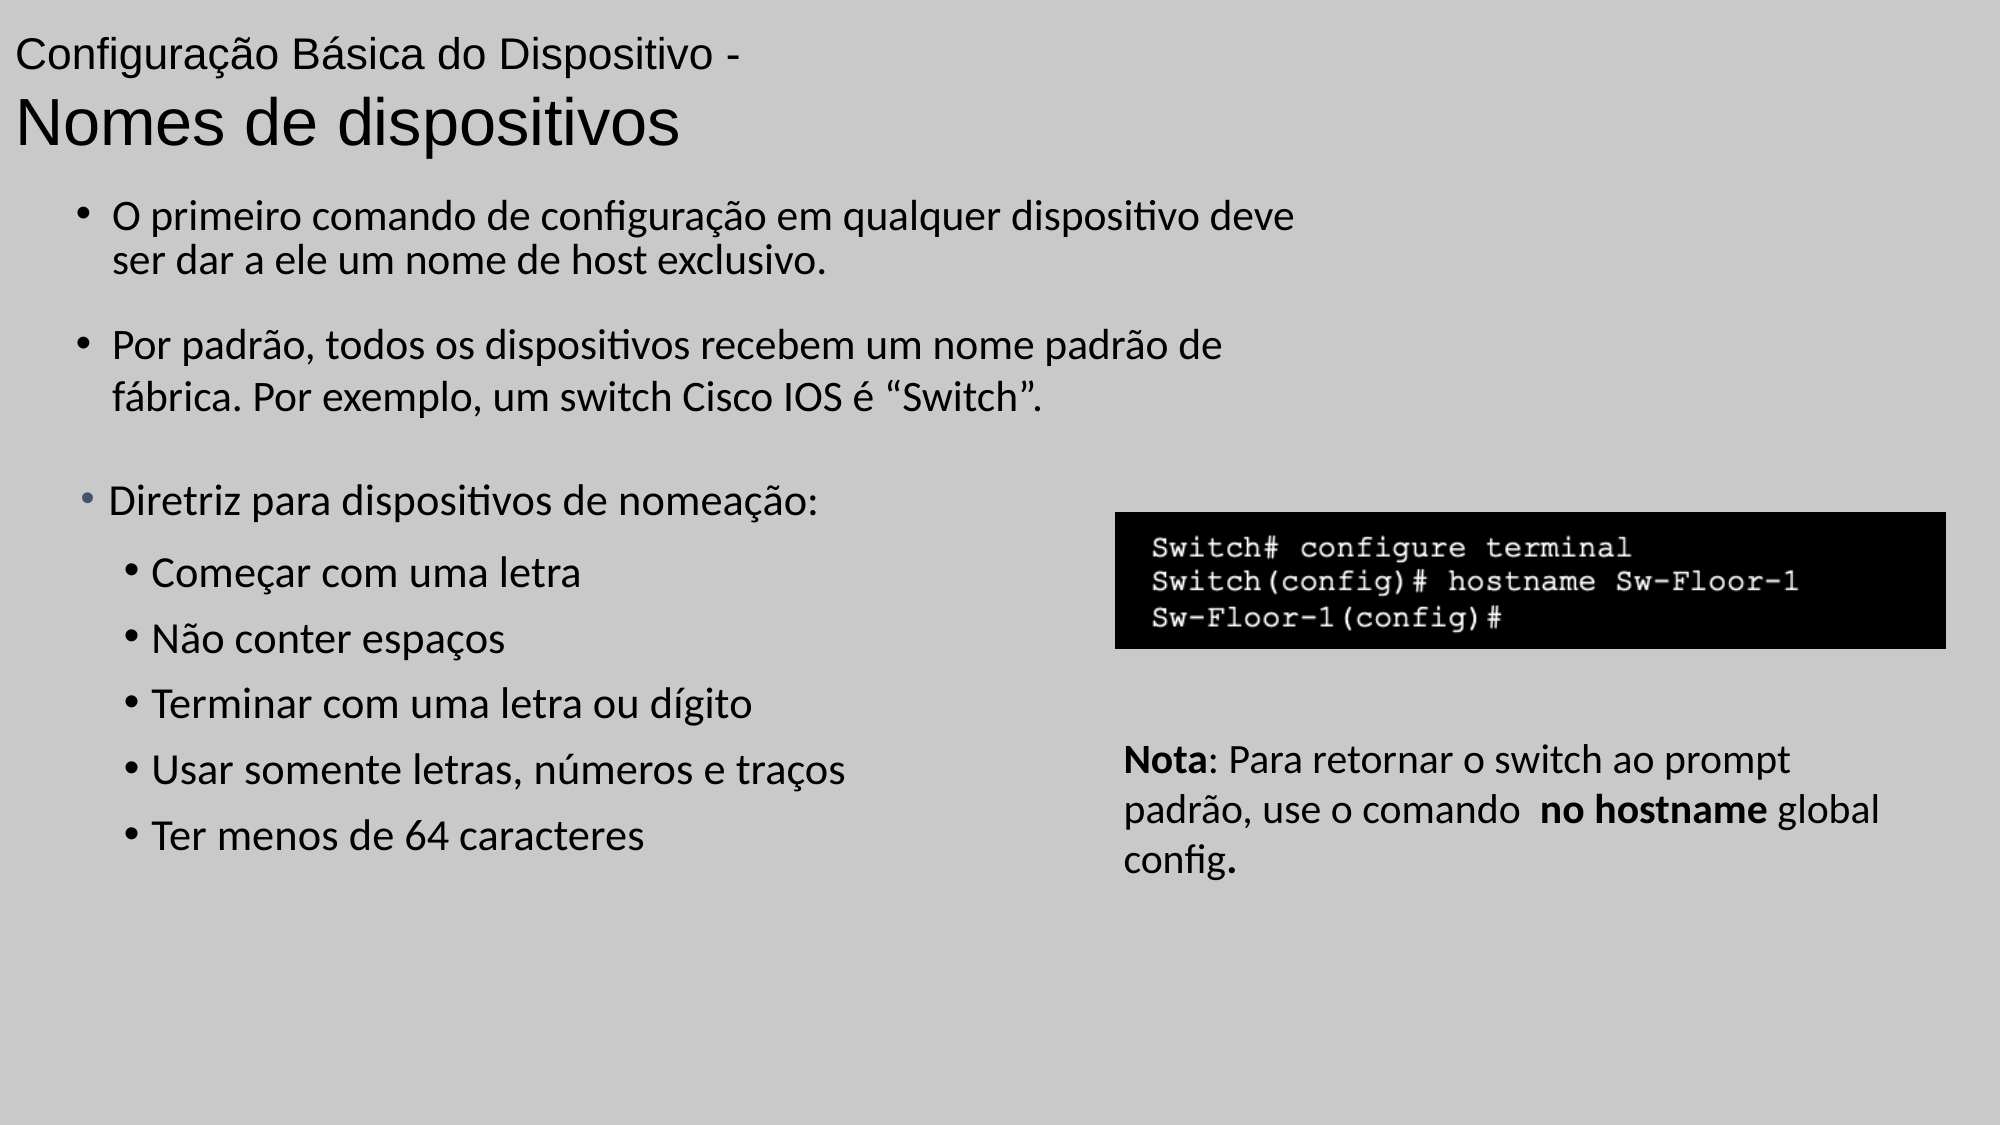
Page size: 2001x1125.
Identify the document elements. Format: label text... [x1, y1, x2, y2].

picture [1115, 512, 1946, 649]
title Configuração Básica do Dispositivo - Nomes de dispositivos [0, 9, 2000, 175]
list O primeiro comando de configuração em qualquer dispositivo deve ser dar a ele um nome de host exclusivo. Por padrão, todos os dispositivos recebem um nome padrão de fábrica. Por exemplo, um switch Cisco IOS é “Switch”. [60, 187, 1356, 429]
text_box Diretriz para dispositivos de nomeação: Começar com uma letra Não conter espaços Terminar com uma letra ou dígito Usar somente letras, números e traços Ter menos de 64 caracteres [60, 460, 980, 954]
text_box Nota: Para retornar o switch ao prompt padrão, use o comando no hostname global config. [1108, 724, 1899, 889]
